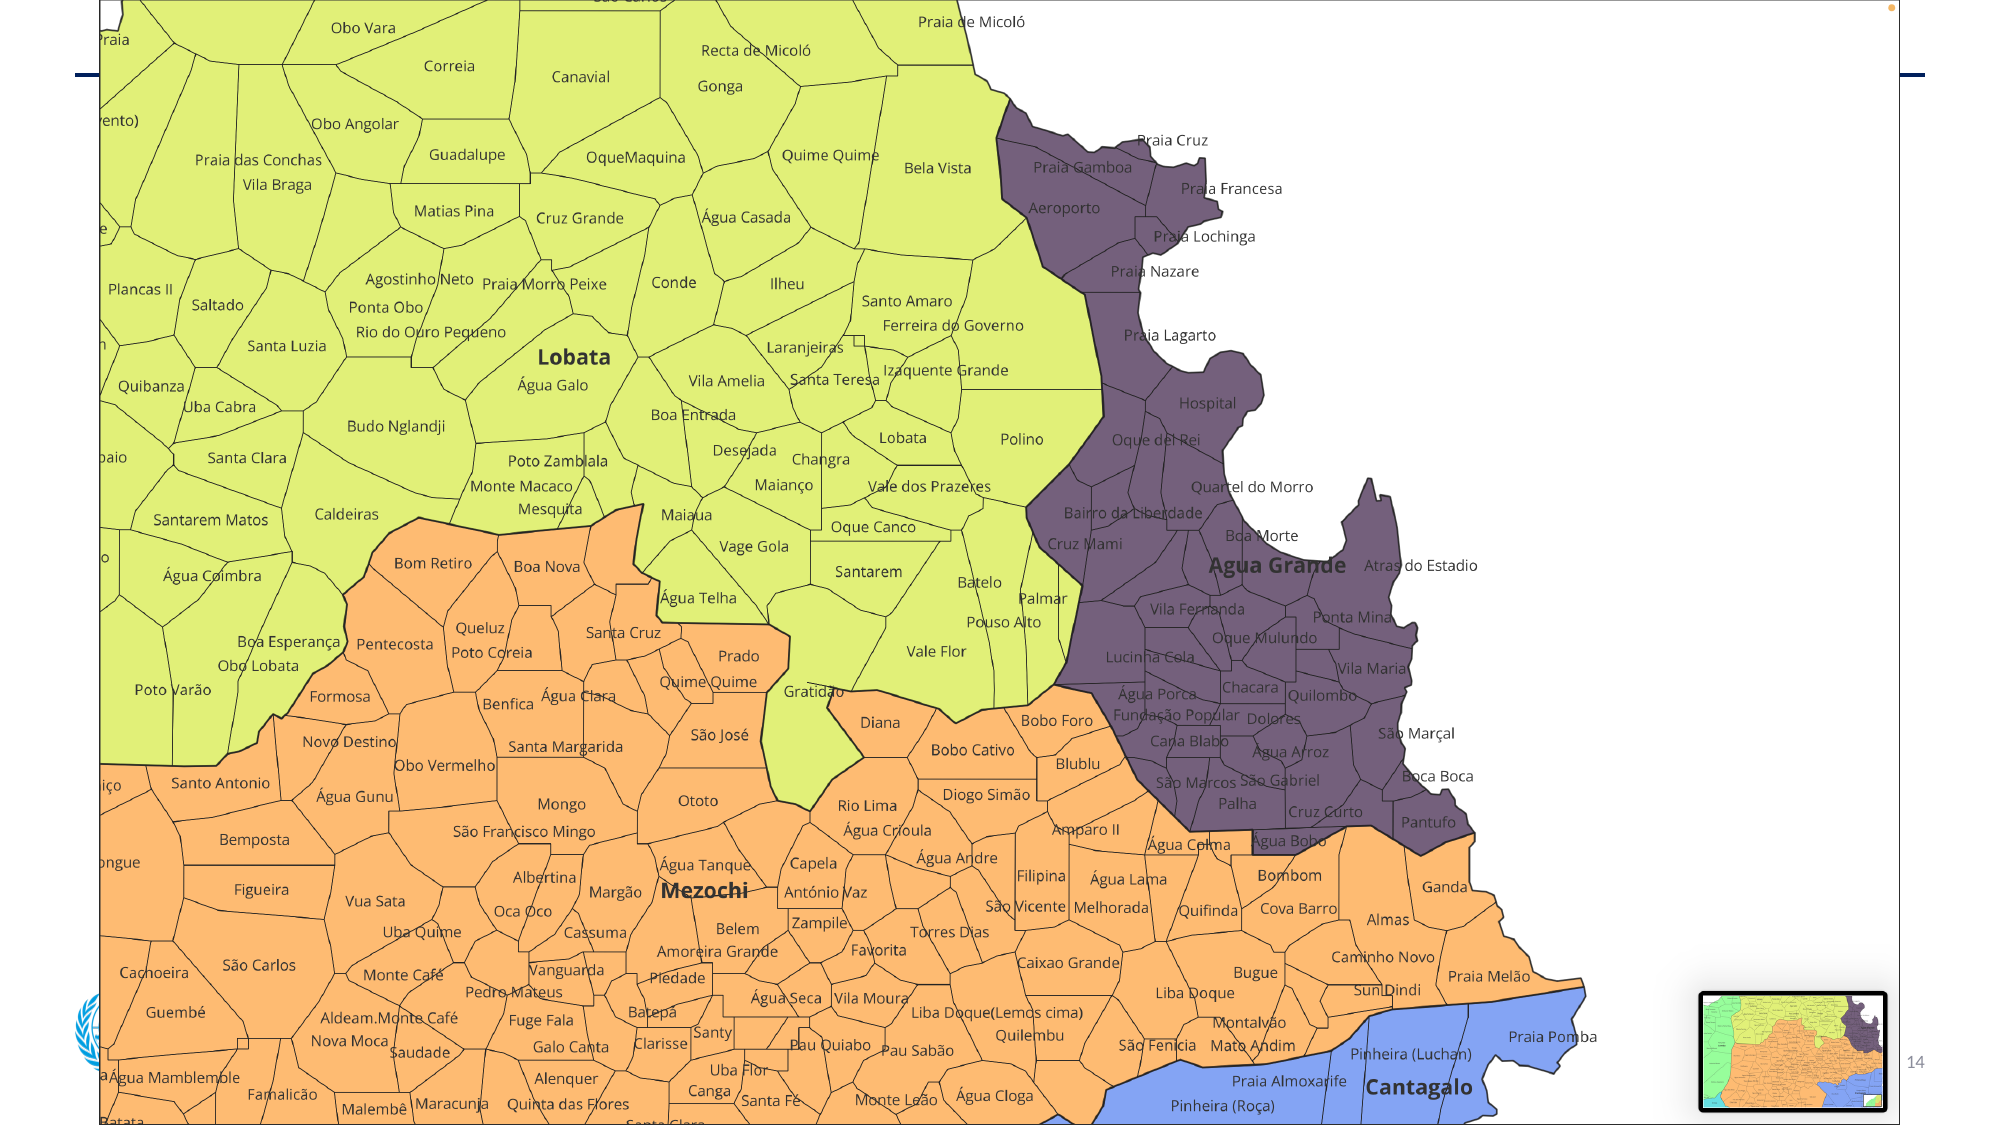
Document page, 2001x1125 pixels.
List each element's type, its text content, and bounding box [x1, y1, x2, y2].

slide_number 14 [1900, 1049, 1925, 1103]
picture [75, 0, 1900, 1125]
